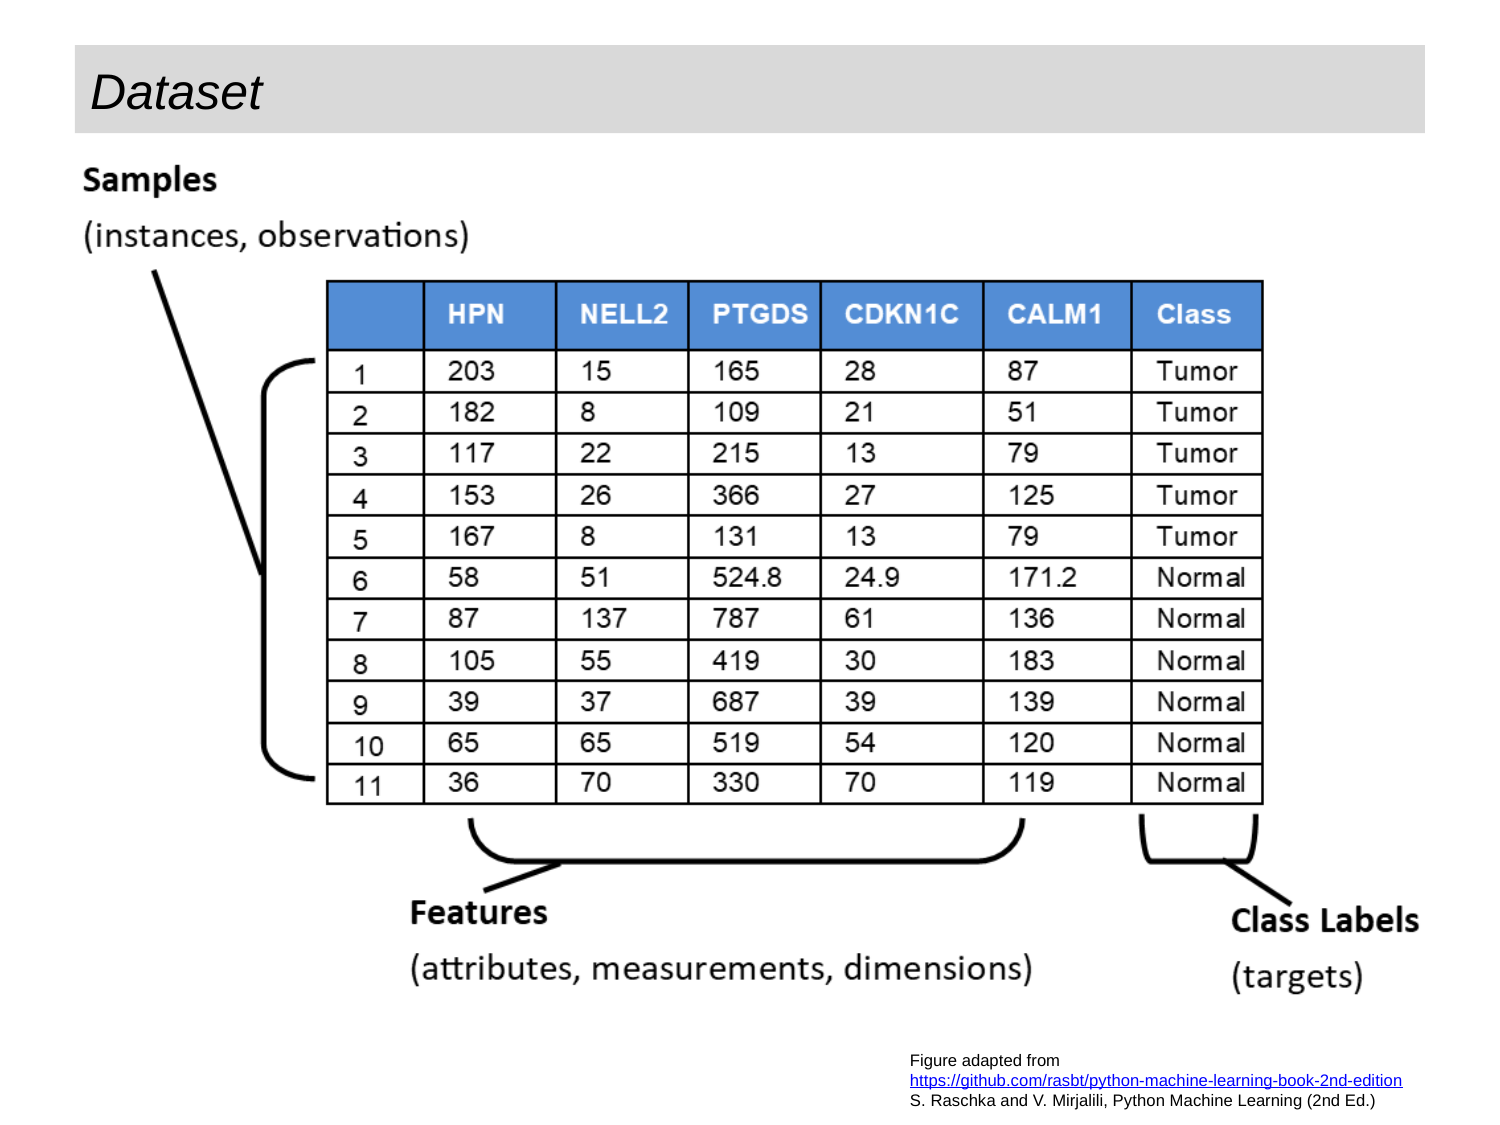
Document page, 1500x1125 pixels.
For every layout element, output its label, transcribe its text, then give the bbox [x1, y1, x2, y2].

text_box Figure adapted from https://github.com/rasbt/python-machine-learning-book-2nd-edition S. Raschka and V. Mirjalili, Python Machine Learning (2nd Ed.) [895, 1042, 1425, 1117]
text_box Dataset [74, 45, 1425, 134]
picture [74, 154, 1430, 1007]
